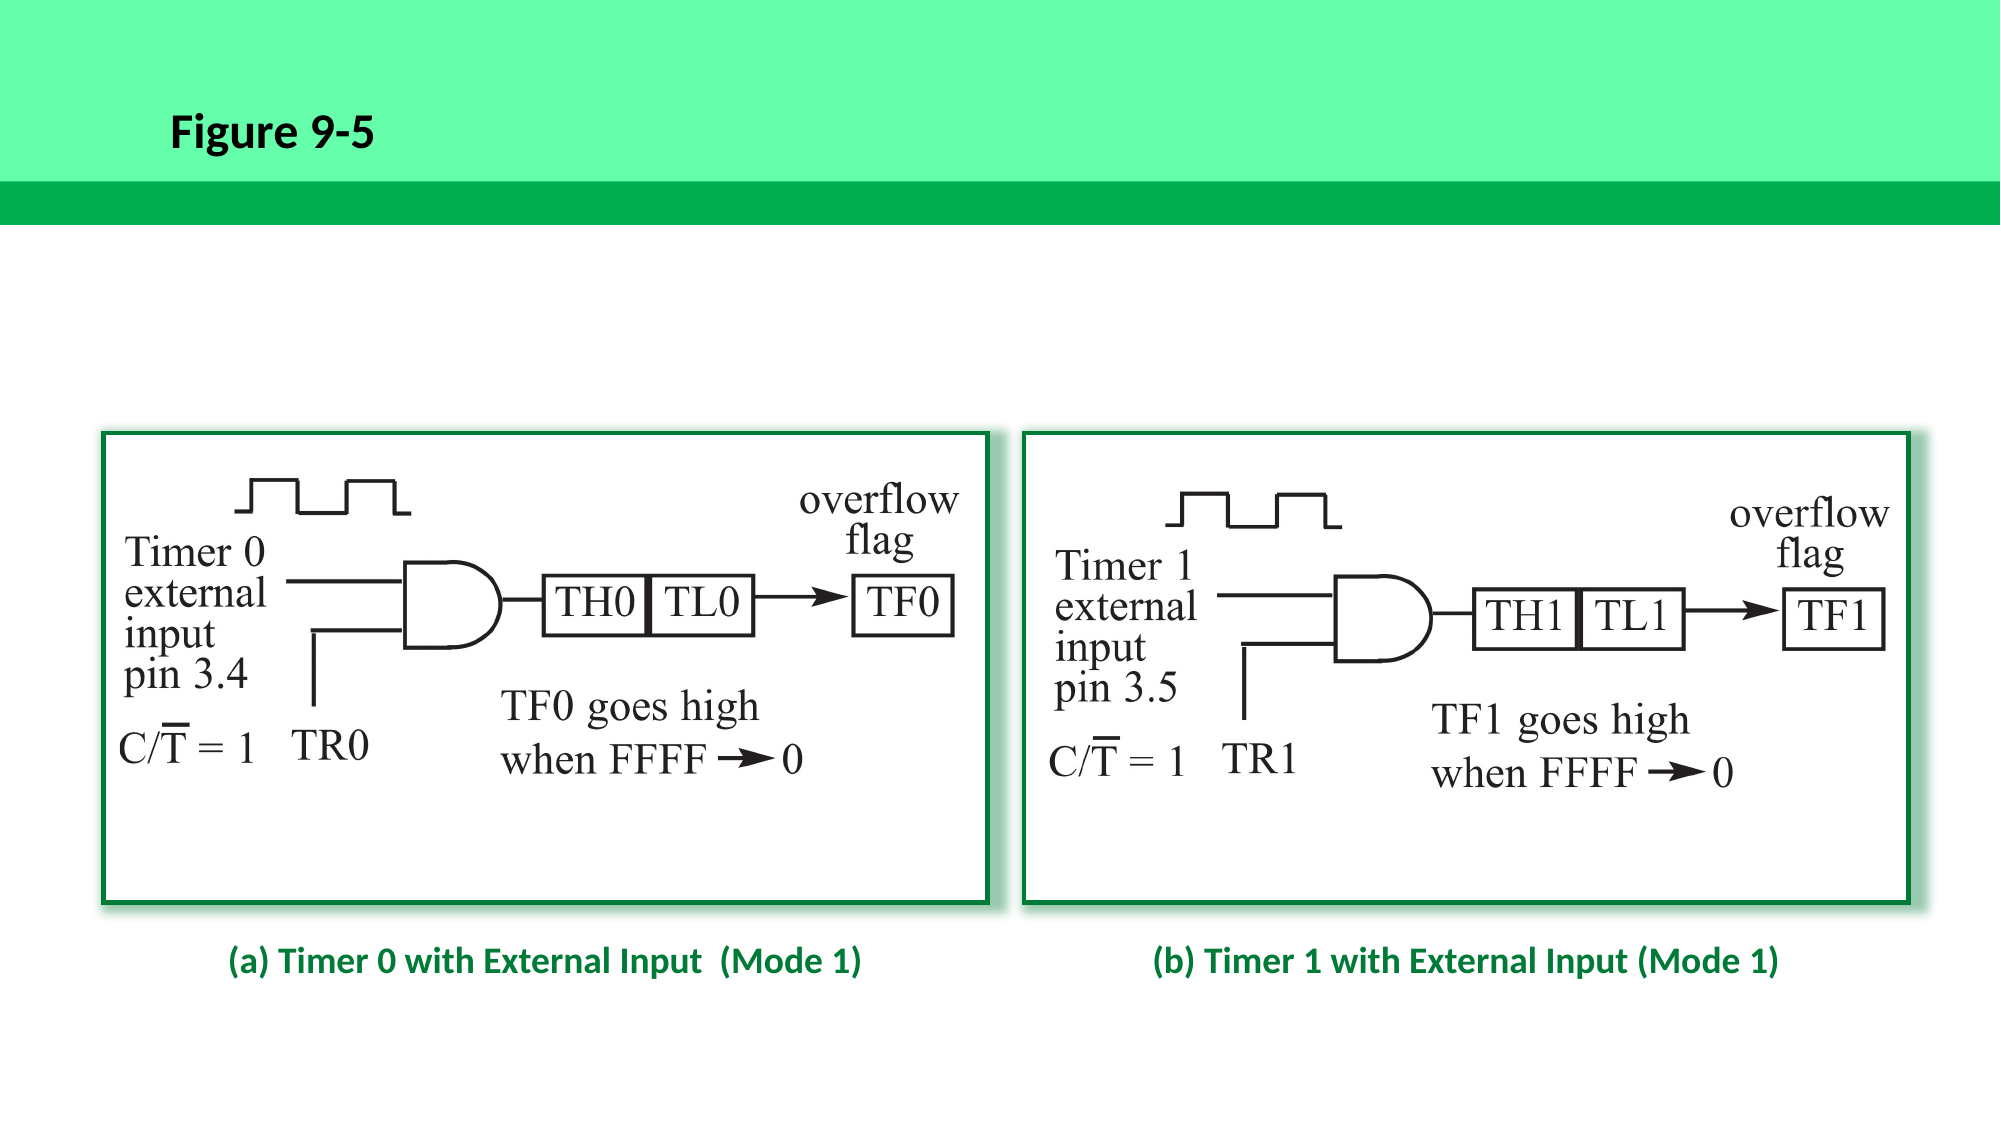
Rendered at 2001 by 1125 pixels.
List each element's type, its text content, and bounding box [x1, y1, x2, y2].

text_box [102, 432, 989, 903]
text_box Figure 9-5 [155, 90, 1845, 166]
text_box [0, 0, 2000, 182]
picture [1044, 484, 1897, 864]
text_box (a) Timer 0 with External Input (Mode 1) [103, 928, 988, 988]
text_box [1023, 432, 1910, 903]
text_box [0, 182, 2000, 226]
picture [119, 470, 972, 865]
text_box (b) Timer 1 with External Input (Mode 1) [1024, 928, 1909, 988]
